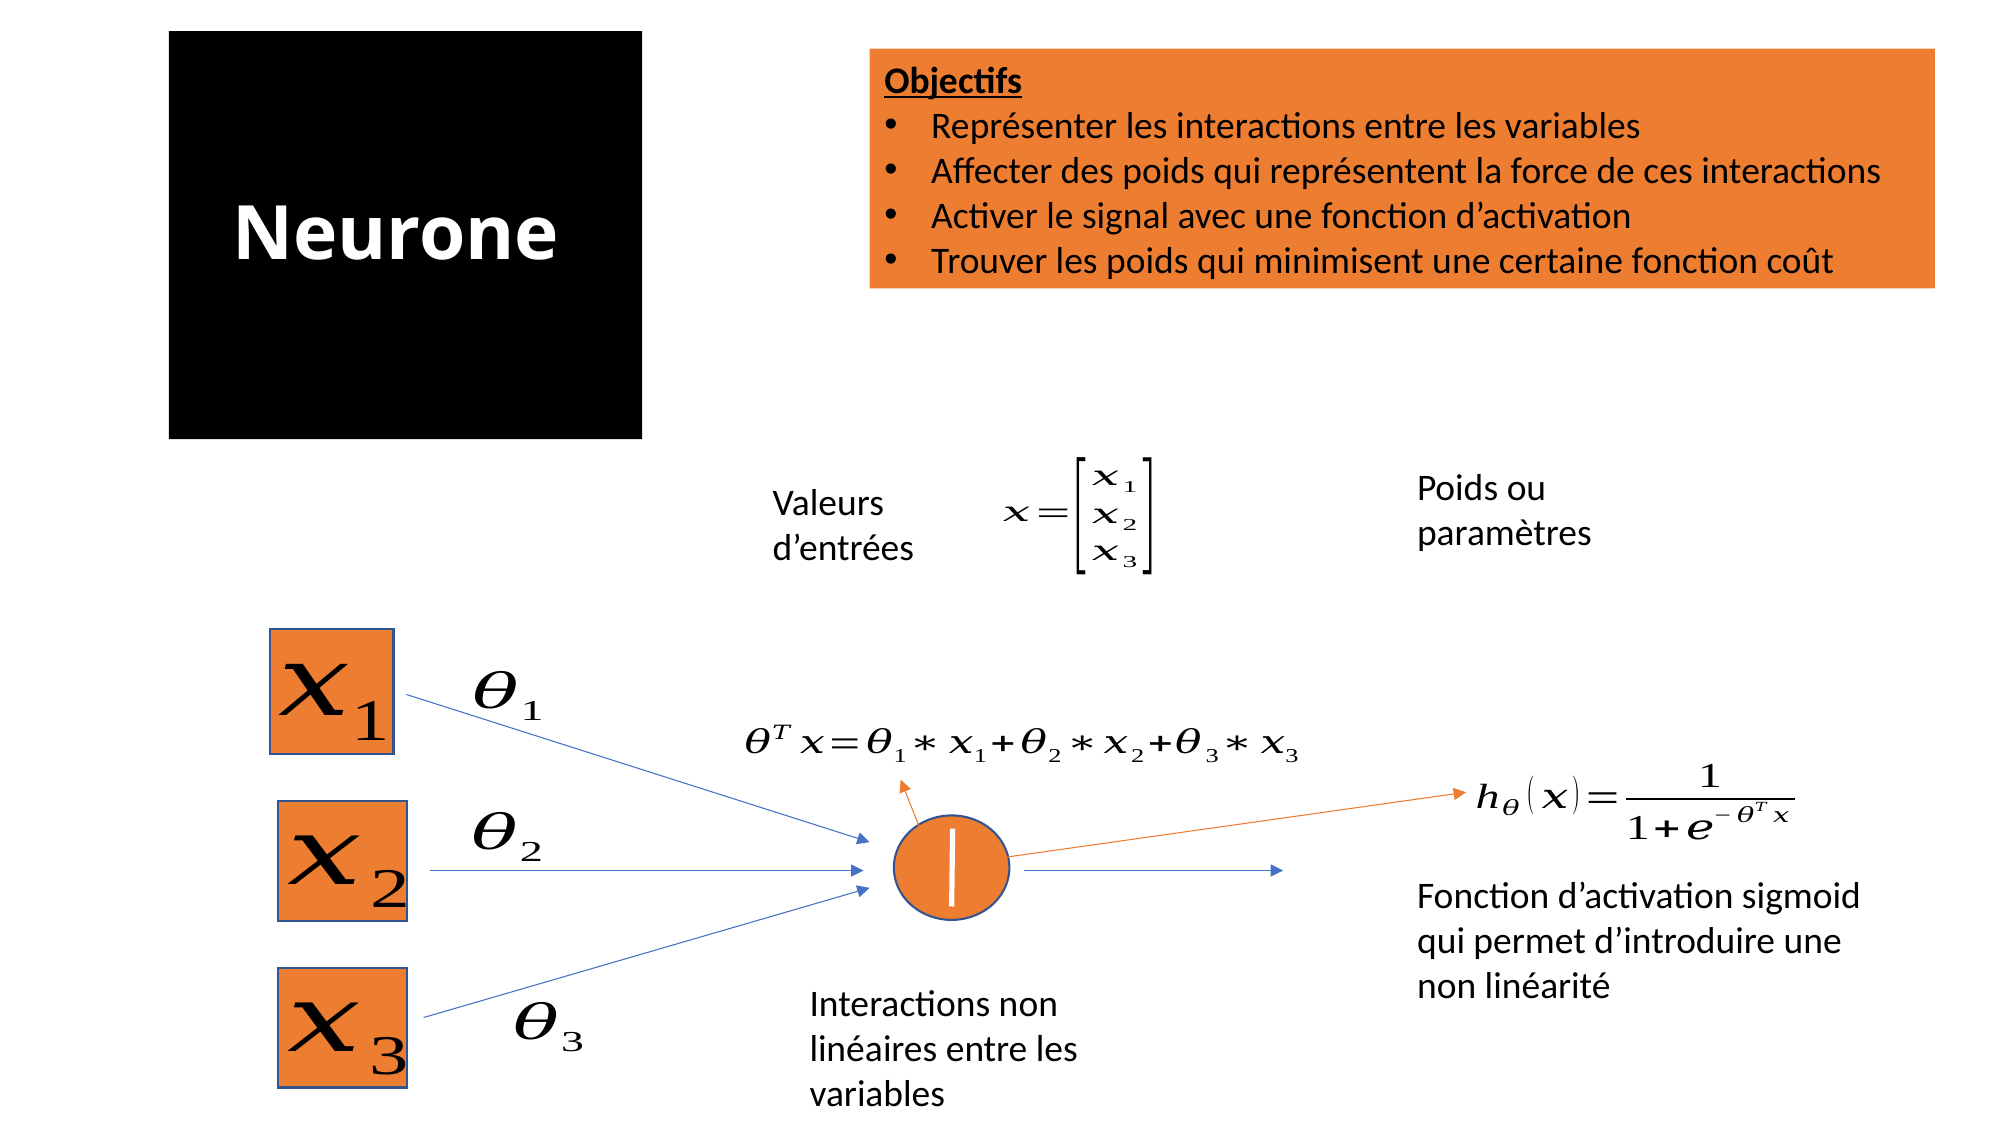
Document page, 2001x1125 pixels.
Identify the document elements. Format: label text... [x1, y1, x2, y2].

text_box [892, 814, 1011, 921]
text_box Fonction d’activation sigmoid qui permet d’introduire une non linéarité [1402, 863, 1911, 1013]
text_box Objectifs Représenter les interactions entre les variables Affecter des poids qui représentent la force de ces interactions Activer le signal avec une fonction d’activation Trouver les poids qui minimisent une certaine fonction coût [869, 48, 1935, 289]
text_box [900, 779, 931, 855]
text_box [423, 887, 870, 1018]
title Neurone [168, 31, 643, 440]
text_box Poids ou paramètres [1402, 455, 1618, 561]
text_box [999, 792, 1466, 859]
text_box Interactions non linéaires entre les variables [794, 971, 1128, 1122]
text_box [406, 694, 870, 843]
text_box Valeurs d’entrées [757, 470, 953, 576]
